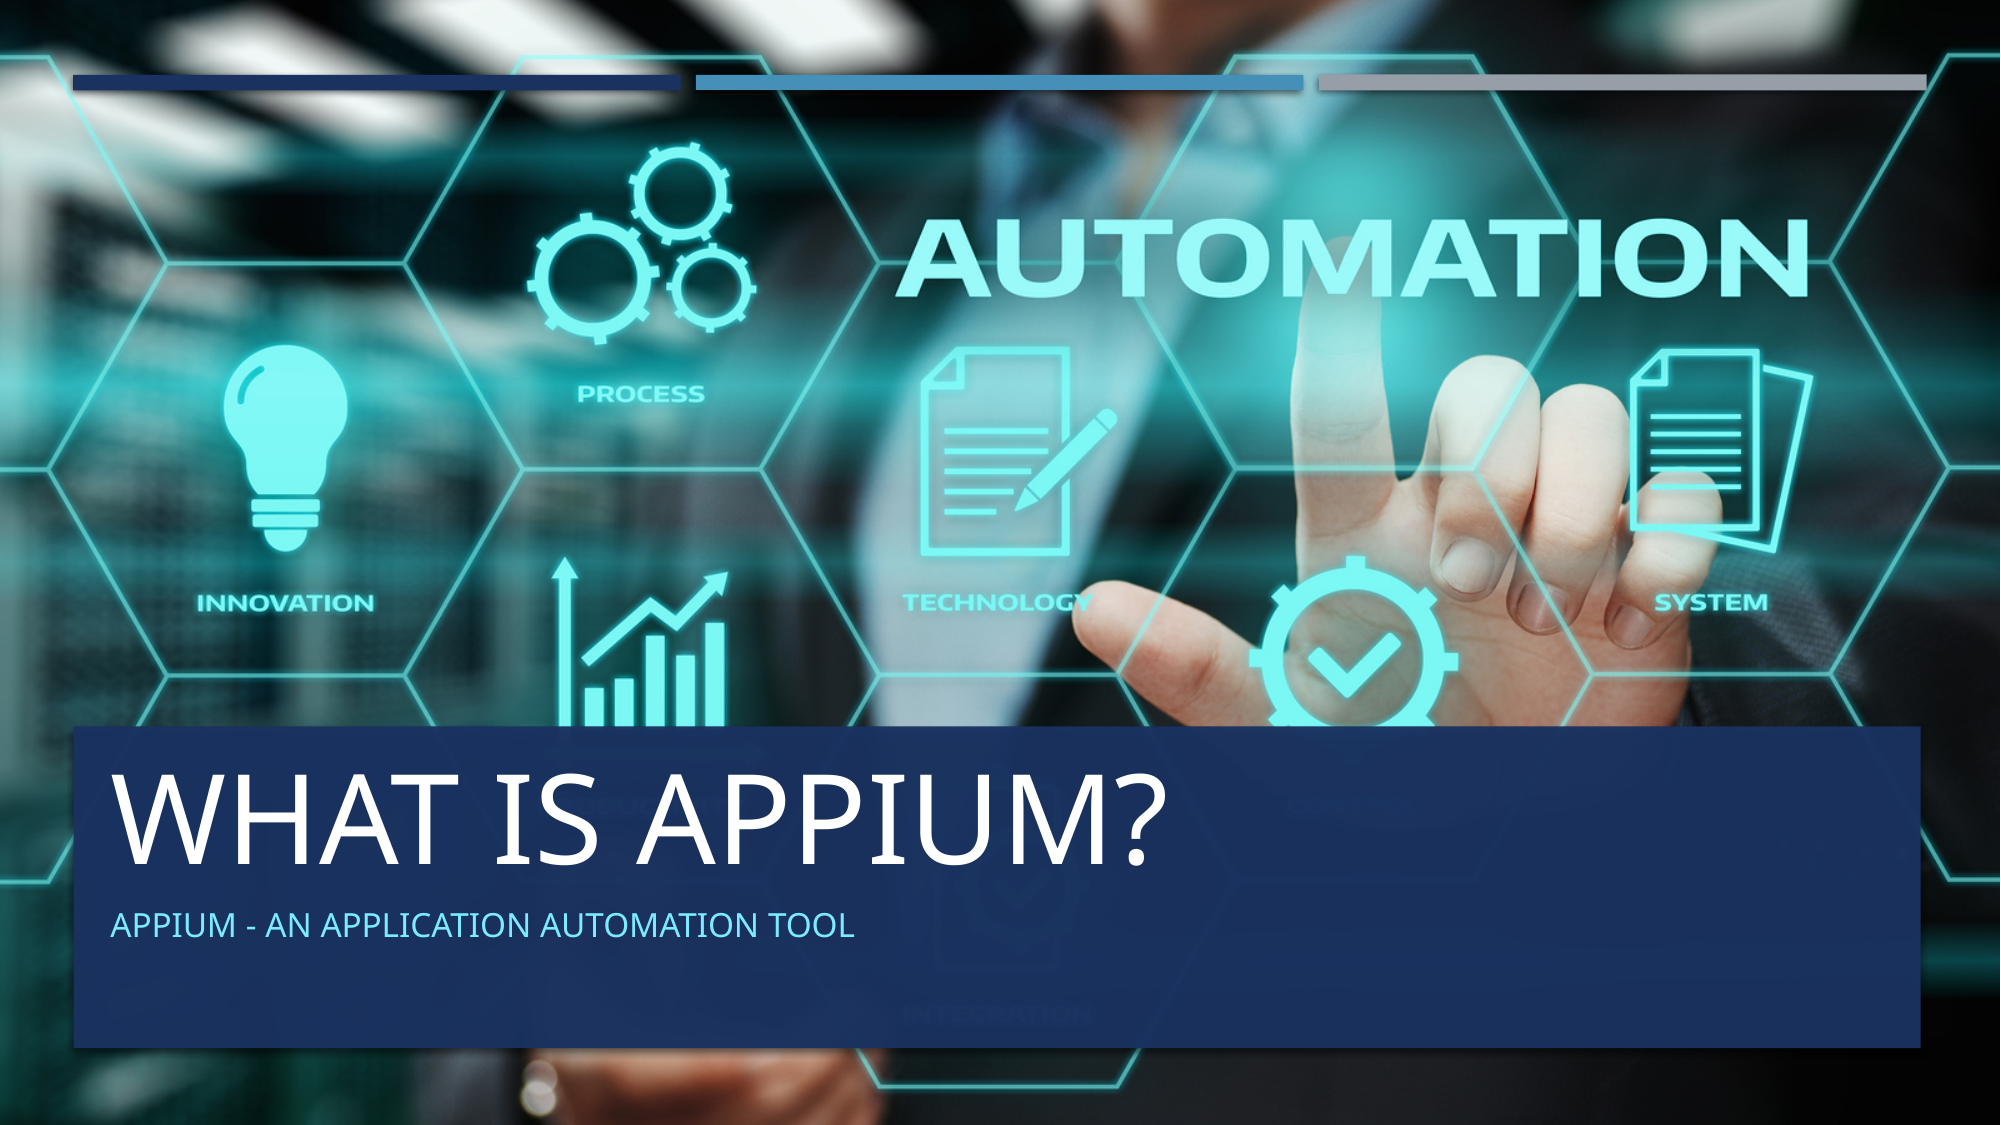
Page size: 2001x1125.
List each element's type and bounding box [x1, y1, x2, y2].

text_box [72, 73, 1928, 92]
picture [0, 0, 2000, 1125]
